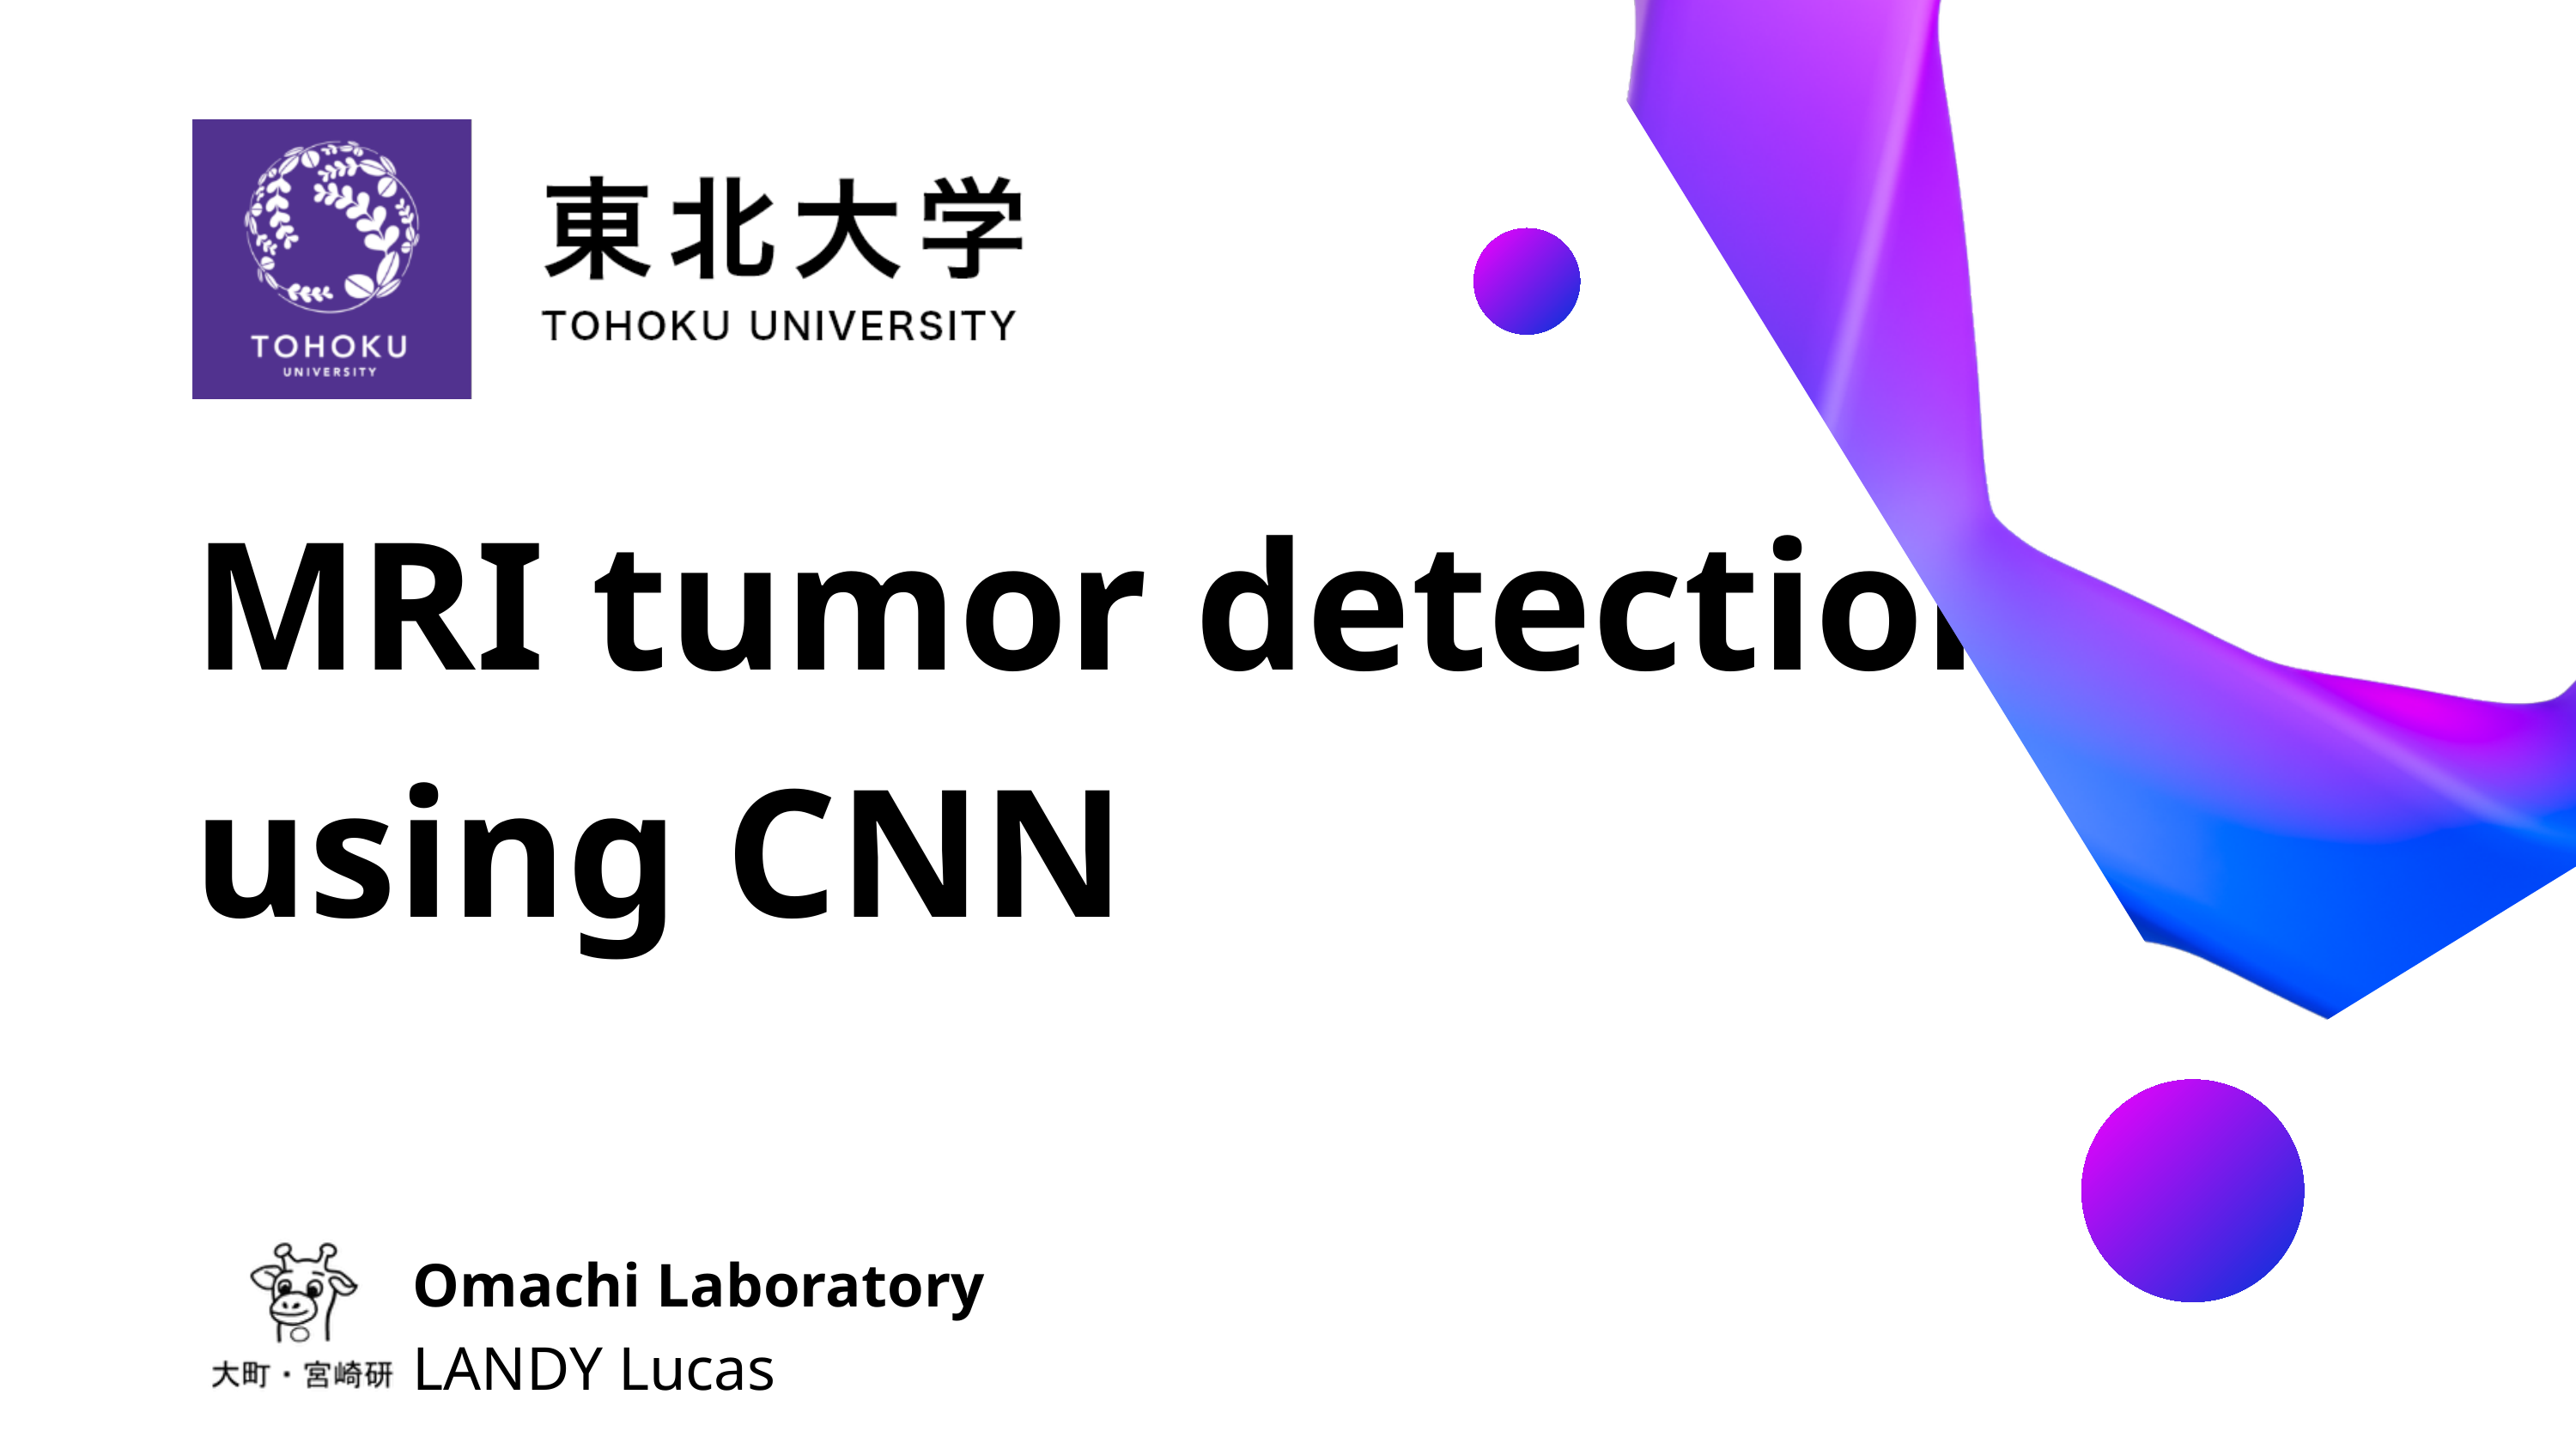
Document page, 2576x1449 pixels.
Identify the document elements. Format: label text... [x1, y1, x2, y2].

text_box MRI tumor detection using CNN [192, 457, 1467, 954]
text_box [1473, 0, 2576, 1302]
text_box [192, 119, 1030, 399]
text_box Omachi Laboratory LANDY Lucas [412, 1236, 1424, 1403]
text_box [192, 1231, 413, 1410]
